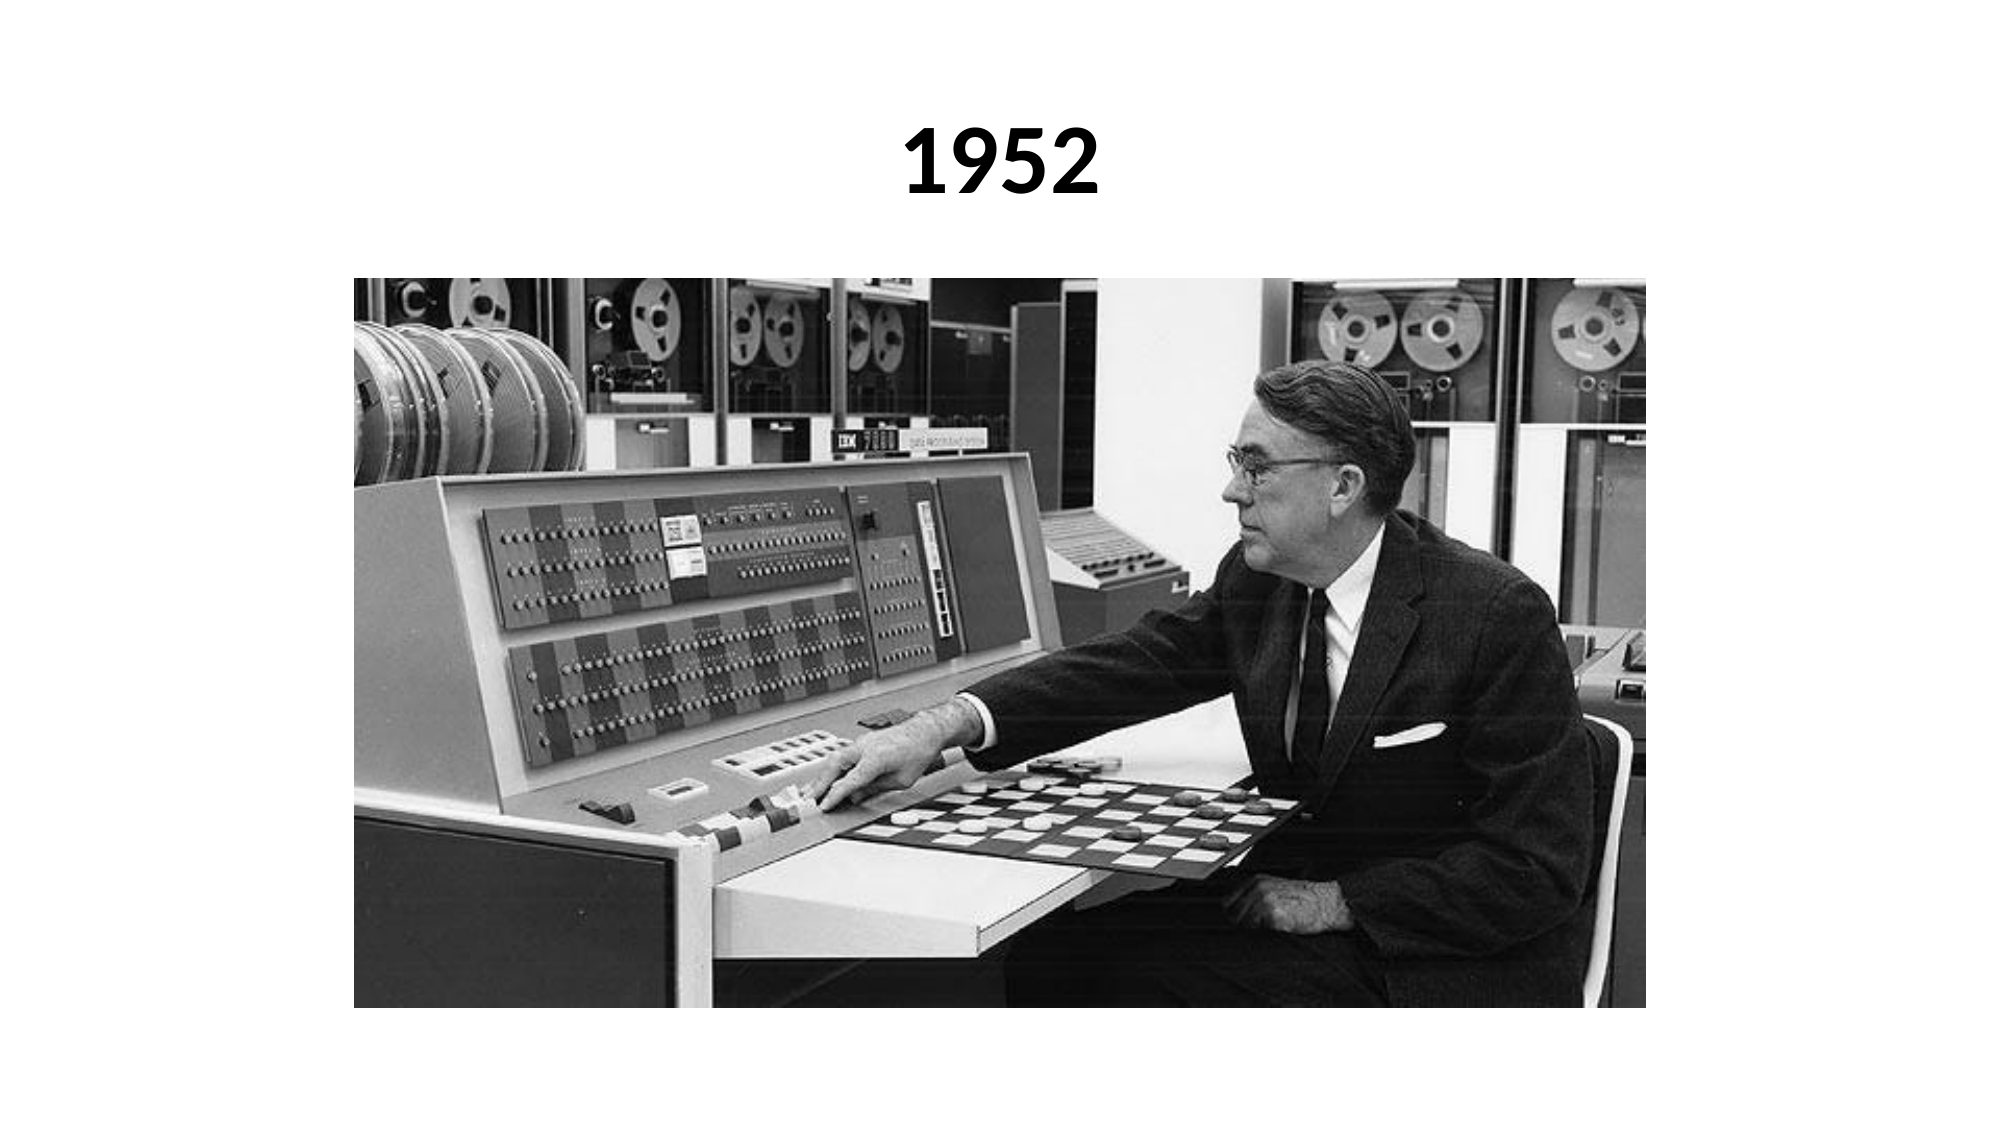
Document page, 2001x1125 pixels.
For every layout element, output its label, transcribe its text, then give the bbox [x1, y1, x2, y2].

picture [354, 278, 1646, 1008]
text_box 1952 [883, 86, 1117, 278]
